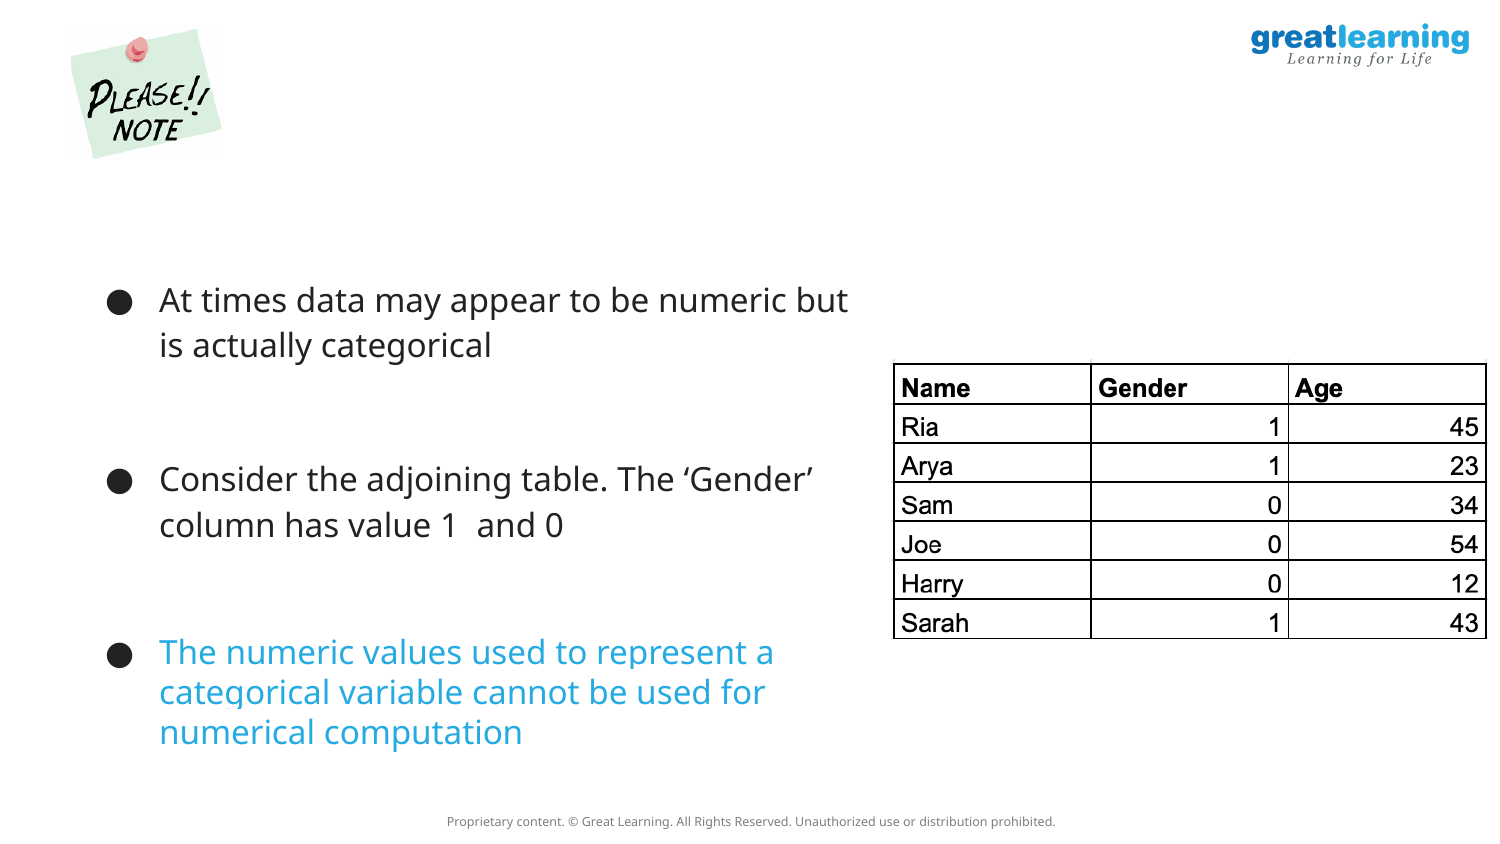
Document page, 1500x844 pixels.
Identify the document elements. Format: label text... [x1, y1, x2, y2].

picture [891, 359, 1489, 639]
list At times data may appear to be numeric but is actually categorical Consider the adjoining table. The ‘Gender’ column has value 1 and 0 The numeric values used to represent a categorical variable cannot be used for numerical computation [69, 257, 872, 741]
picture [1251, 23, 1469, 67]
picture [69, 26, 224, 160]
